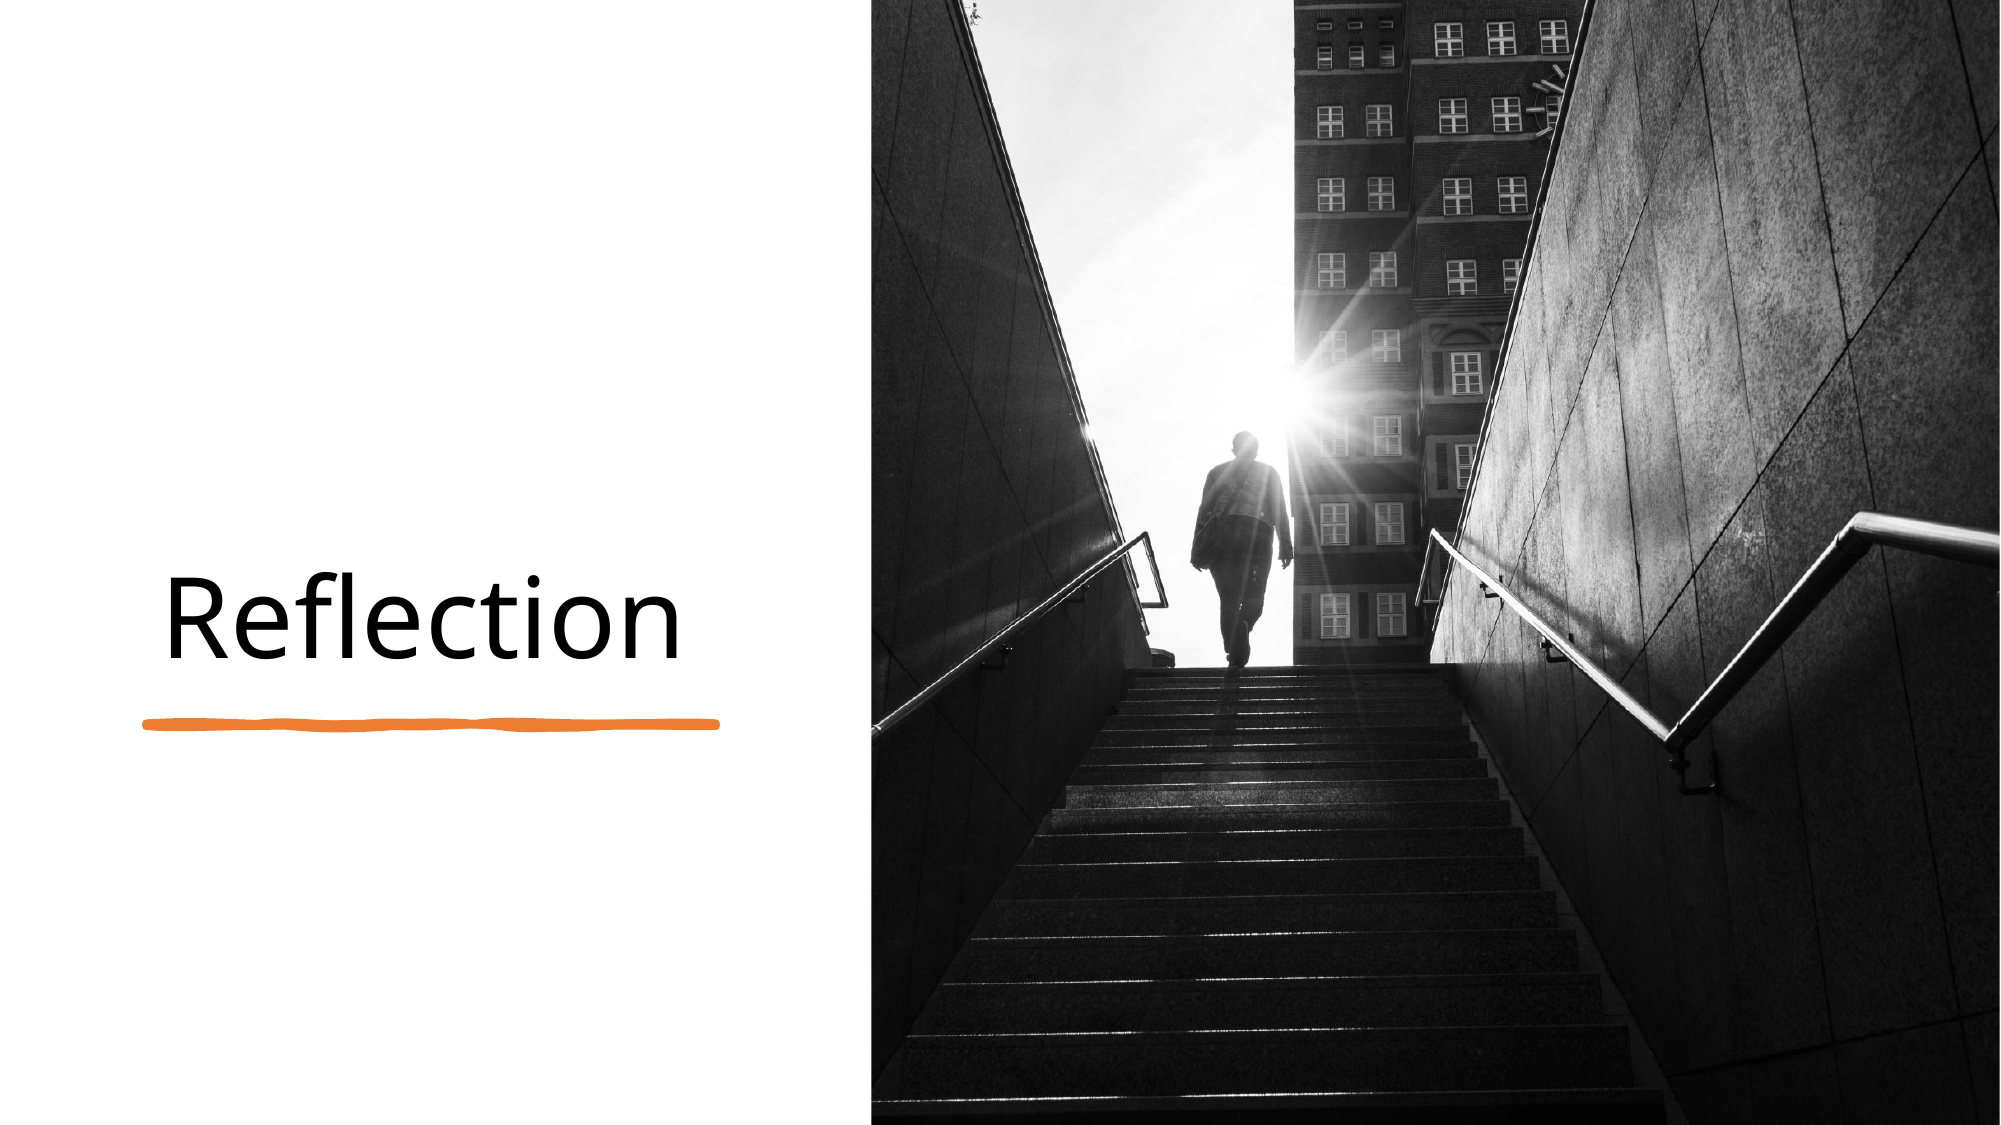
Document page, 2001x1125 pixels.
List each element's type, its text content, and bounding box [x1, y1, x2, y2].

text_box [0, 0, 869, 1125]
text_box Reflection [146, 104, 759, 690]
text_box [143, 719, 719, 731]
picture [871, 0, 2000, 1125]
